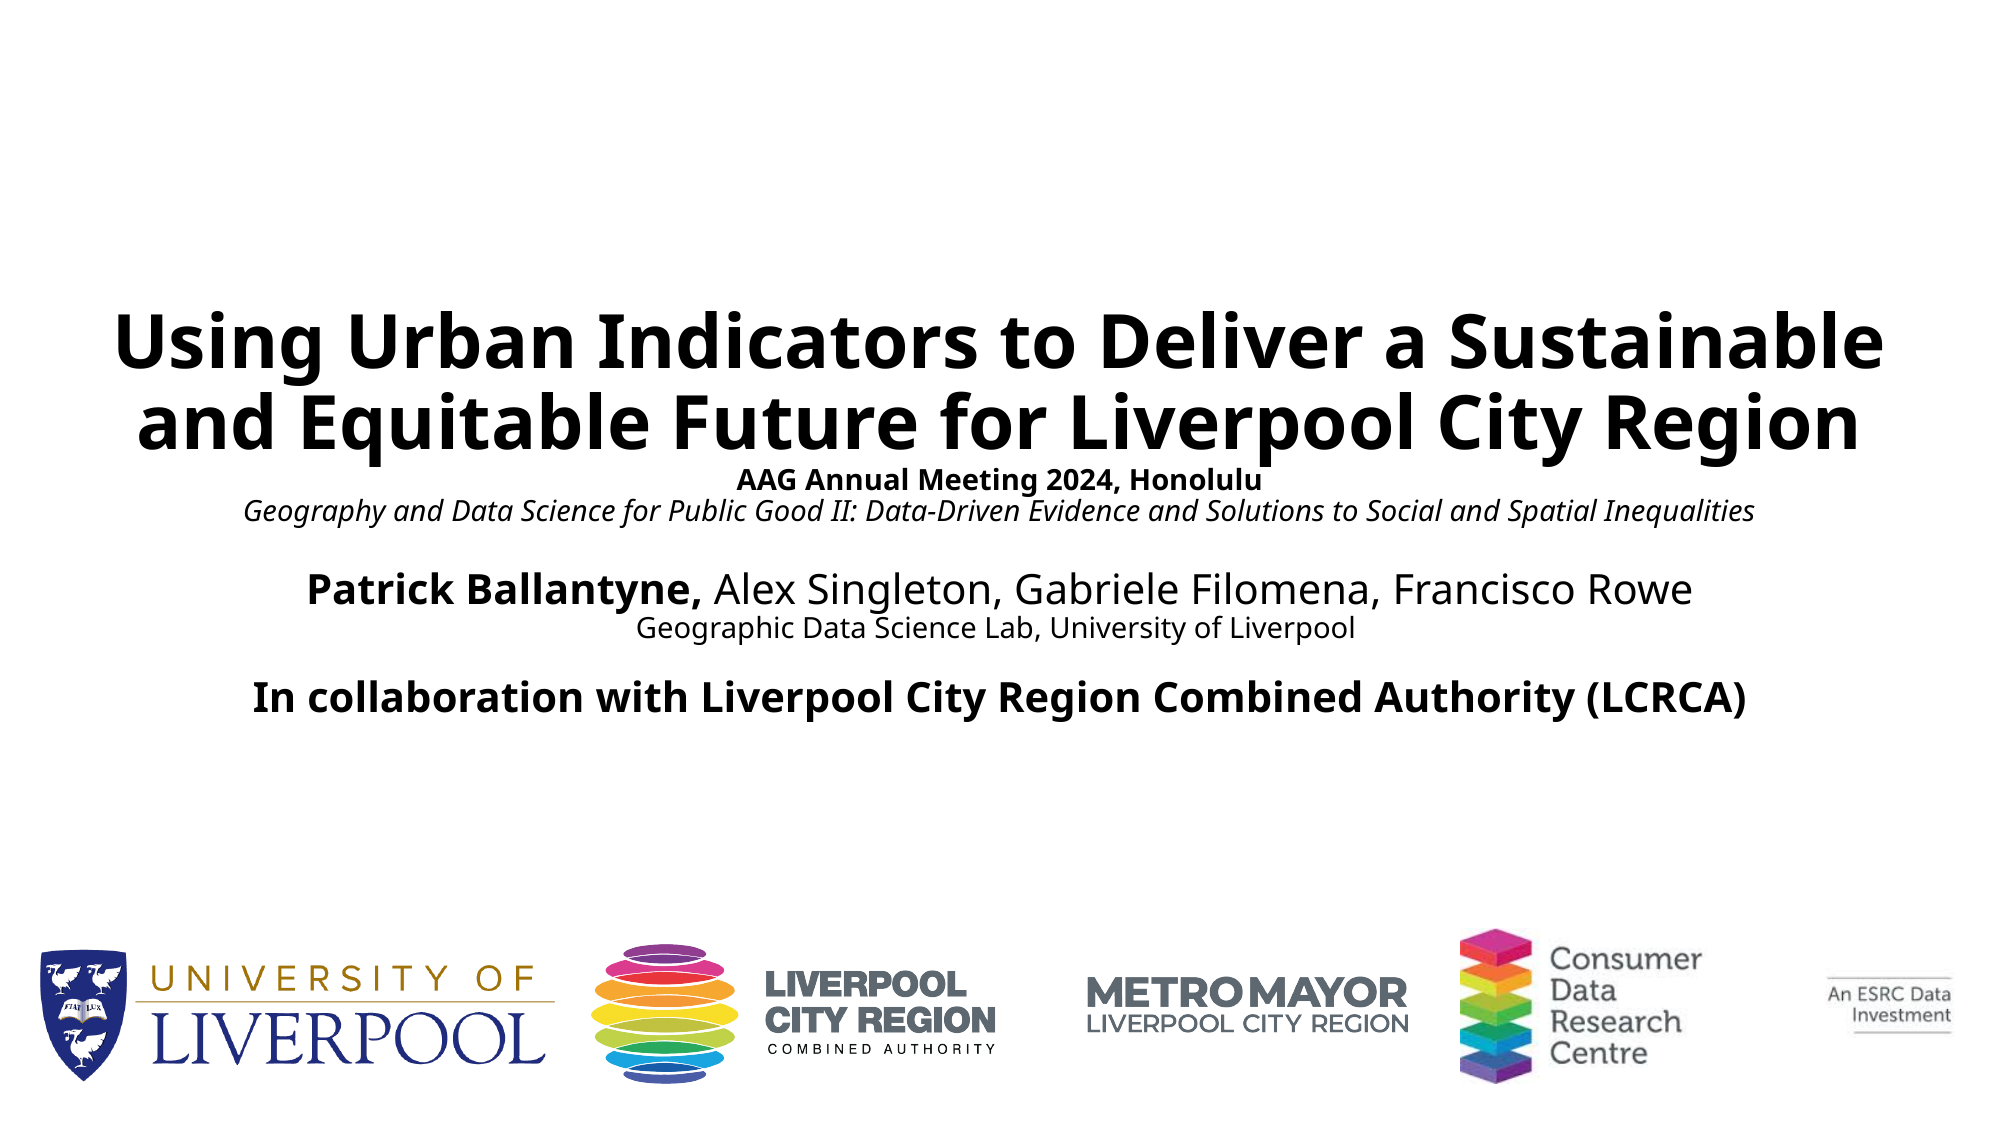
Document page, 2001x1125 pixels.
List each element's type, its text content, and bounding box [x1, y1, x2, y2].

picture [591, 943, 1409, 1085]
title Using Urban Indicators to Deliver a Sustainable and Equitable Future for Liverpool City Region AAG Annual Meeting 2024, Honolulu Geography and Data Science for Public Good II: Data-Driven Evidence and Solutions to Social and Spatial Inequalities Patrick Ballantyne, Alex Singleton, Gabriele Filomena, Francisco Rowe Geographic Data Science Lab, University of Liverpool In collaboration with Liverpool City Region Combined Authority (LCRCA) [50, 337, 1950, 729]
picture [28, 939, 567, 1090]
picture [1459, 928, 1958, 1084]
